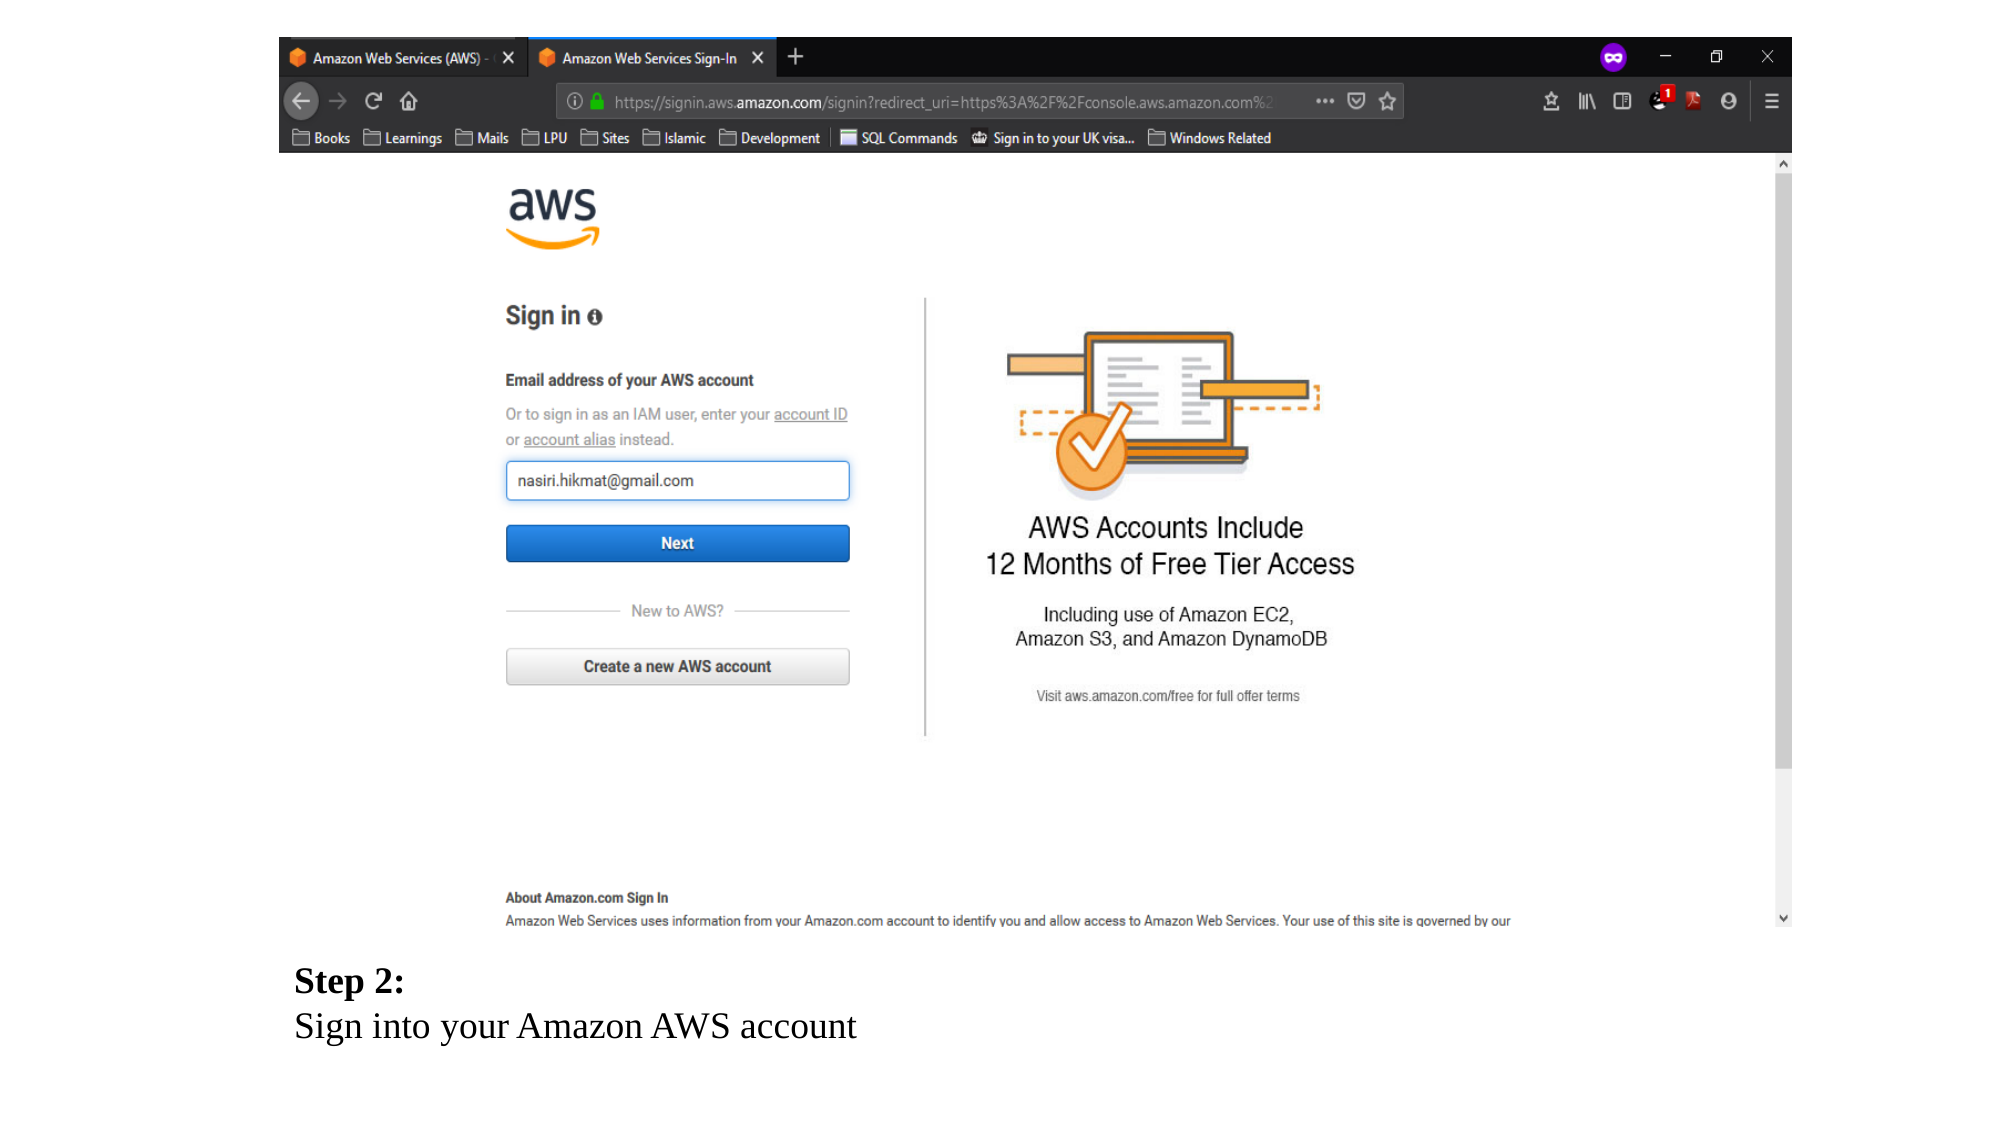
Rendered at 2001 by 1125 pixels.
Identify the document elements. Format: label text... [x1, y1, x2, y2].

text_box Step 2: Sign into your Amazon AWS account [279, 948, 983, 1054]
picture [279, 37, 1792, 927]
